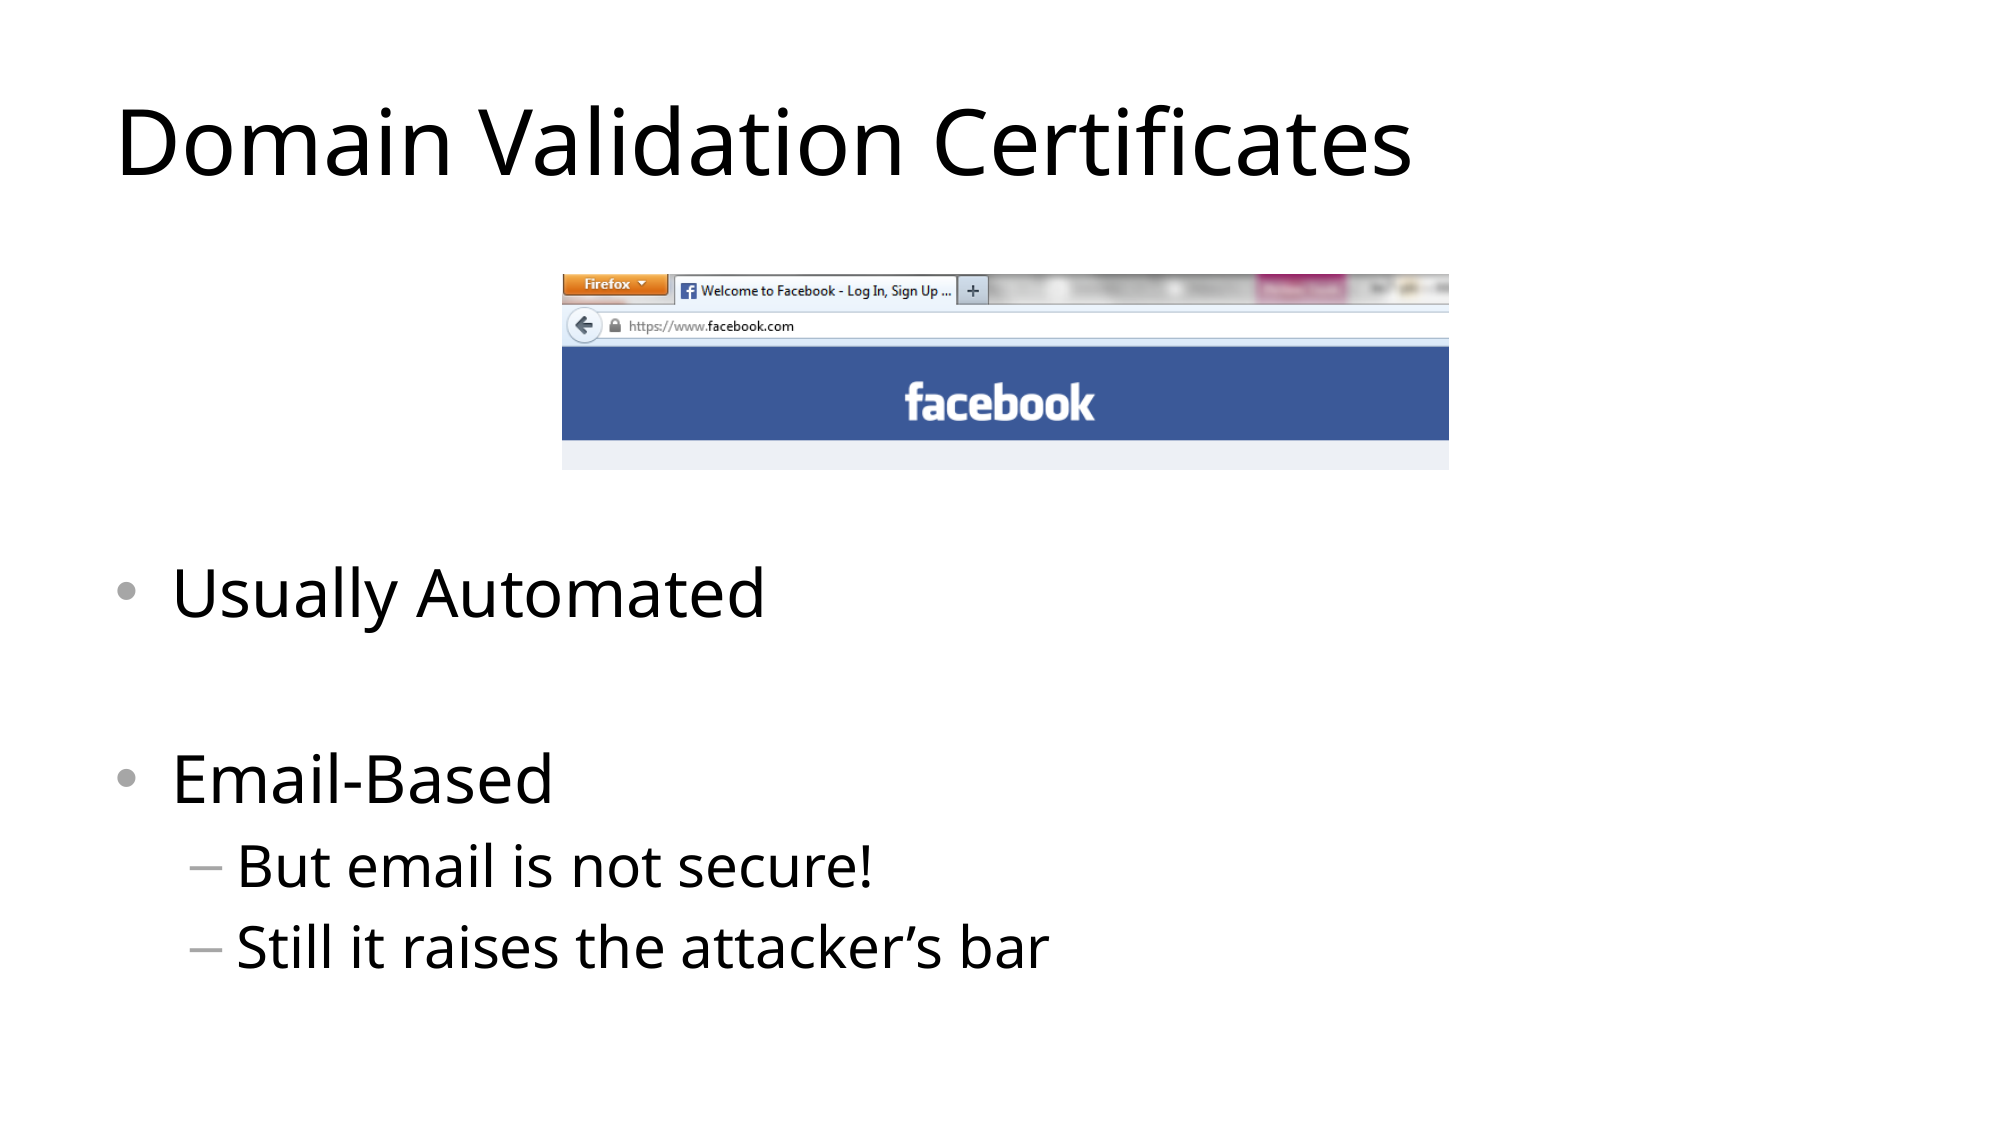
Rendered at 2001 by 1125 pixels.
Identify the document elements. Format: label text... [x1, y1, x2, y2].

title Domain Validation Certificates [99, 45, 1900, 233]
list Usually Automated Email-Based But email is not secure! Still it raises the attacker’s bar [99, 262, 1900, 1005]
picture [562, 274, 1450, 470]
